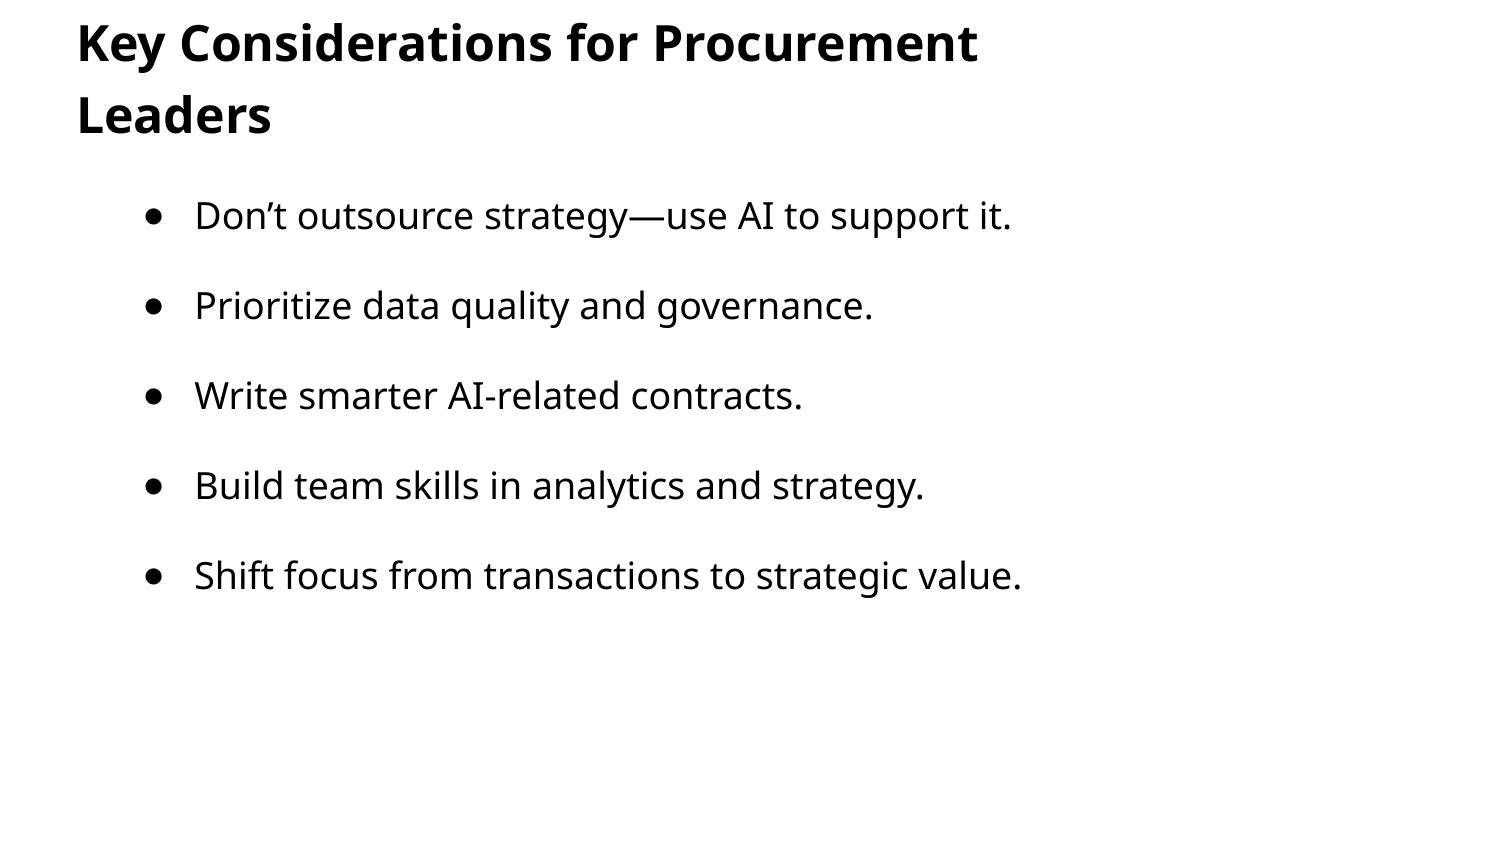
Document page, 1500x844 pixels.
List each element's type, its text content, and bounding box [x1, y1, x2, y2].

title Key Considerations for Procurement Leaders [61, 43, 1199, 100]
text_box Don’t outsource strategy—use AI to support it. Prioritize data quality and governance. Write smarter AI-related contracts. Build team skills in analytics and strategy. Shift focus from transactions to strategic value. [104, 176, 1215, 612]
text_box [125, 125, 680, 176]
